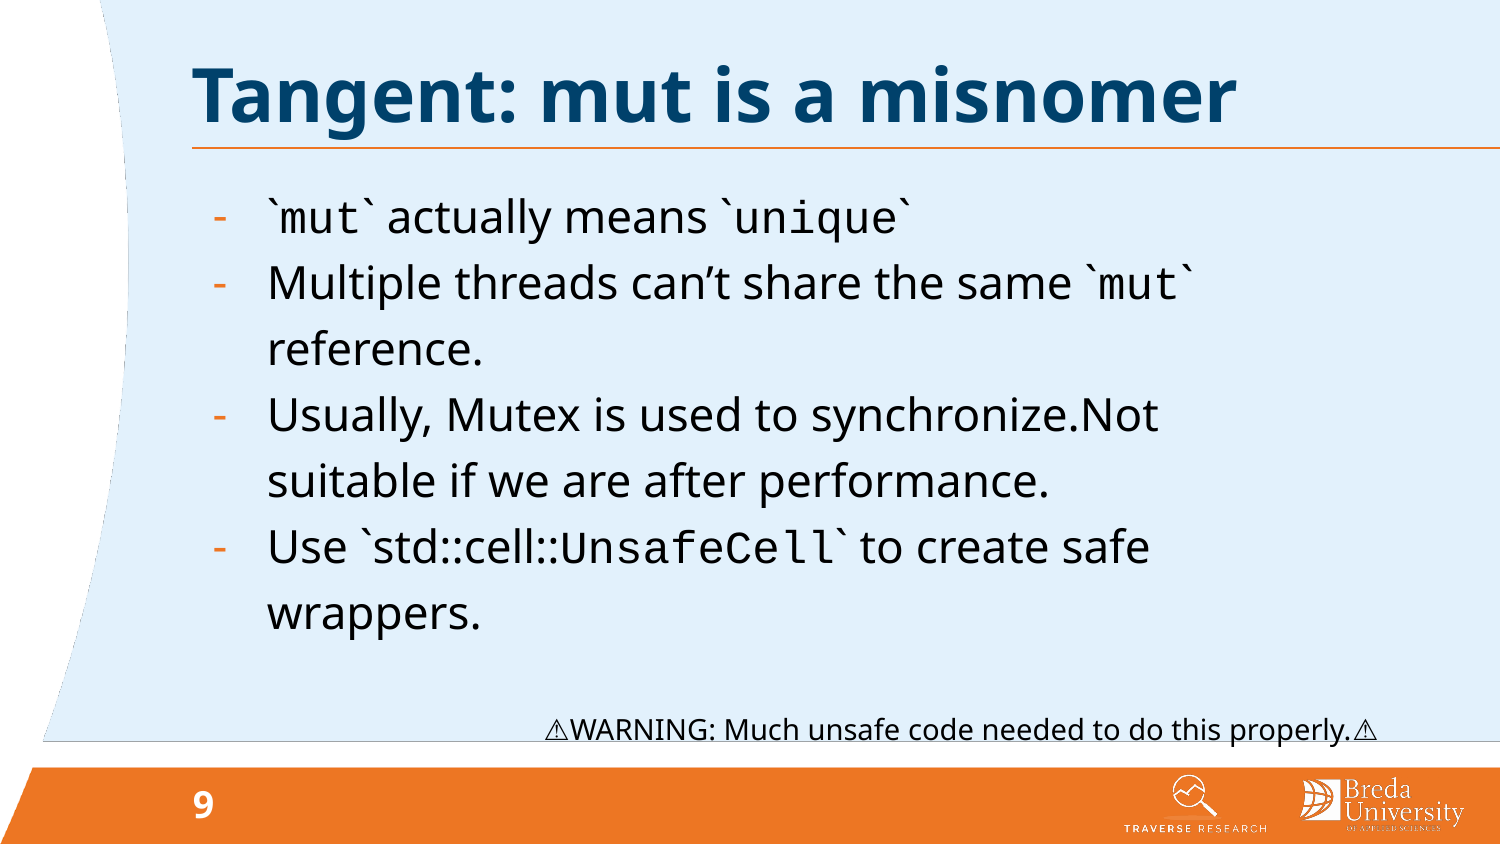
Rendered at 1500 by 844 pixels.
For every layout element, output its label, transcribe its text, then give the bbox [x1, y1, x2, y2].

slide_number 9 [177, 773, 351, 819]
title Tangent: mut is a misnomer [191, 3, 1341, 138]
picture [0, 0, 1500, 844]
text_box ⚠️🚨WARNING: Much unsafe code needed to do this properly.🚨⚠️ [528, 696, 1478, 762]
list `mut` actually means `unique` Multiple threads can’t share the same `mut` reference. Usually, Mutex is used to synchronize.Not suitable if we are after performance. Use `std::cell::UnsafeCell` to create safe wrappers. [191, 176, 1341, 741]
